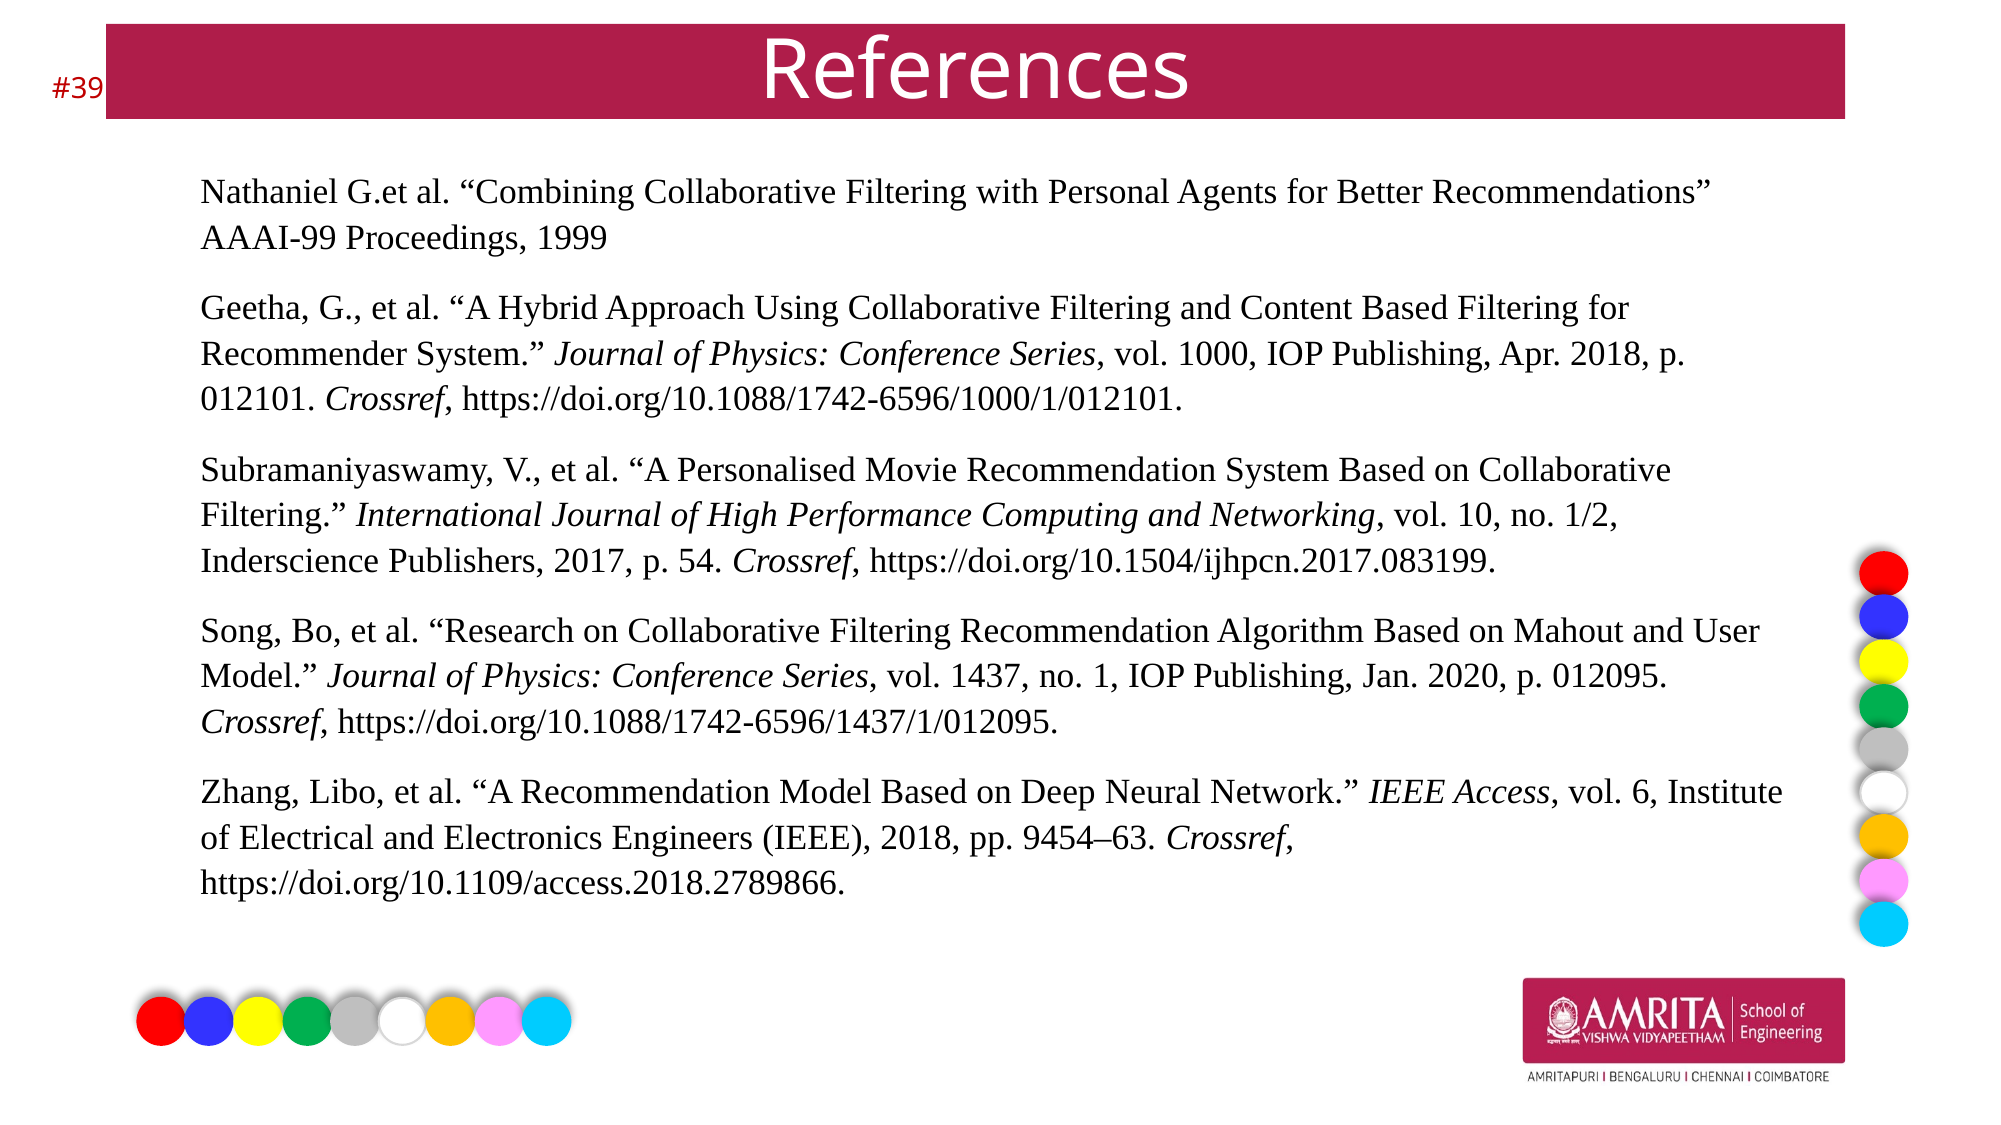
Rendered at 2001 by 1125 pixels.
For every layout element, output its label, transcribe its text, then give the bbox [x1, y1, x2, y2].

slide_number #‹#› [36, 58, 487, 119]
picture [1522, 977, 1846, 1086]
list Nathaniel G.et al. “Combining Collaborative Filtering with Personal Agents for Better Recommendations” AAAI-99 Proceedings, 1999 Geetha, G., et al. “A Hybrid Approach Using Collaborative Filtering and Content Based Filtering for Recommender System.” Journal of Physics: Conference Series, vol. 1000, IOP Publishing, Apr. 2018, p. 012101. Crossref, https://doi.org/10.1088/1742-6596/1000/1/012101. Subramaniyaswamy, V., et al. “A Personalised Movie Recommendation System Based on Collaborative Filtering.” International Journal of High Performance Computing and Networking, vol. 10, no. 1/2, Inderscience Publishers, 2017, p. 54. Crossref, https://doi.org/10.1504/ijhpcn.2017.083199. Song, Bo, et al. “Research on Collaborative Filtering Recommendation Algorithm Based on Mahout and User Model.” Journal of Physics: Conference Series, vol. 1437, no. 1, IOP Publishing, Jan. 2020, p. 012095. Crossref, https://doi.org/10.1088/1742-6596/1437/1/012095. Zhang, Libo, et al. “A Recommendation Model Based on Deep Neural Network.” IEEE Access, vol. 6, Institute of Electrical and Electronics Engineers (IEEE), 2018, pp. 9454–63. Crossref, https://doi.org/10.1109/access.2018.2789866. [81, 157, 1821, 965]
title References [106, 23, 1846, 119]
